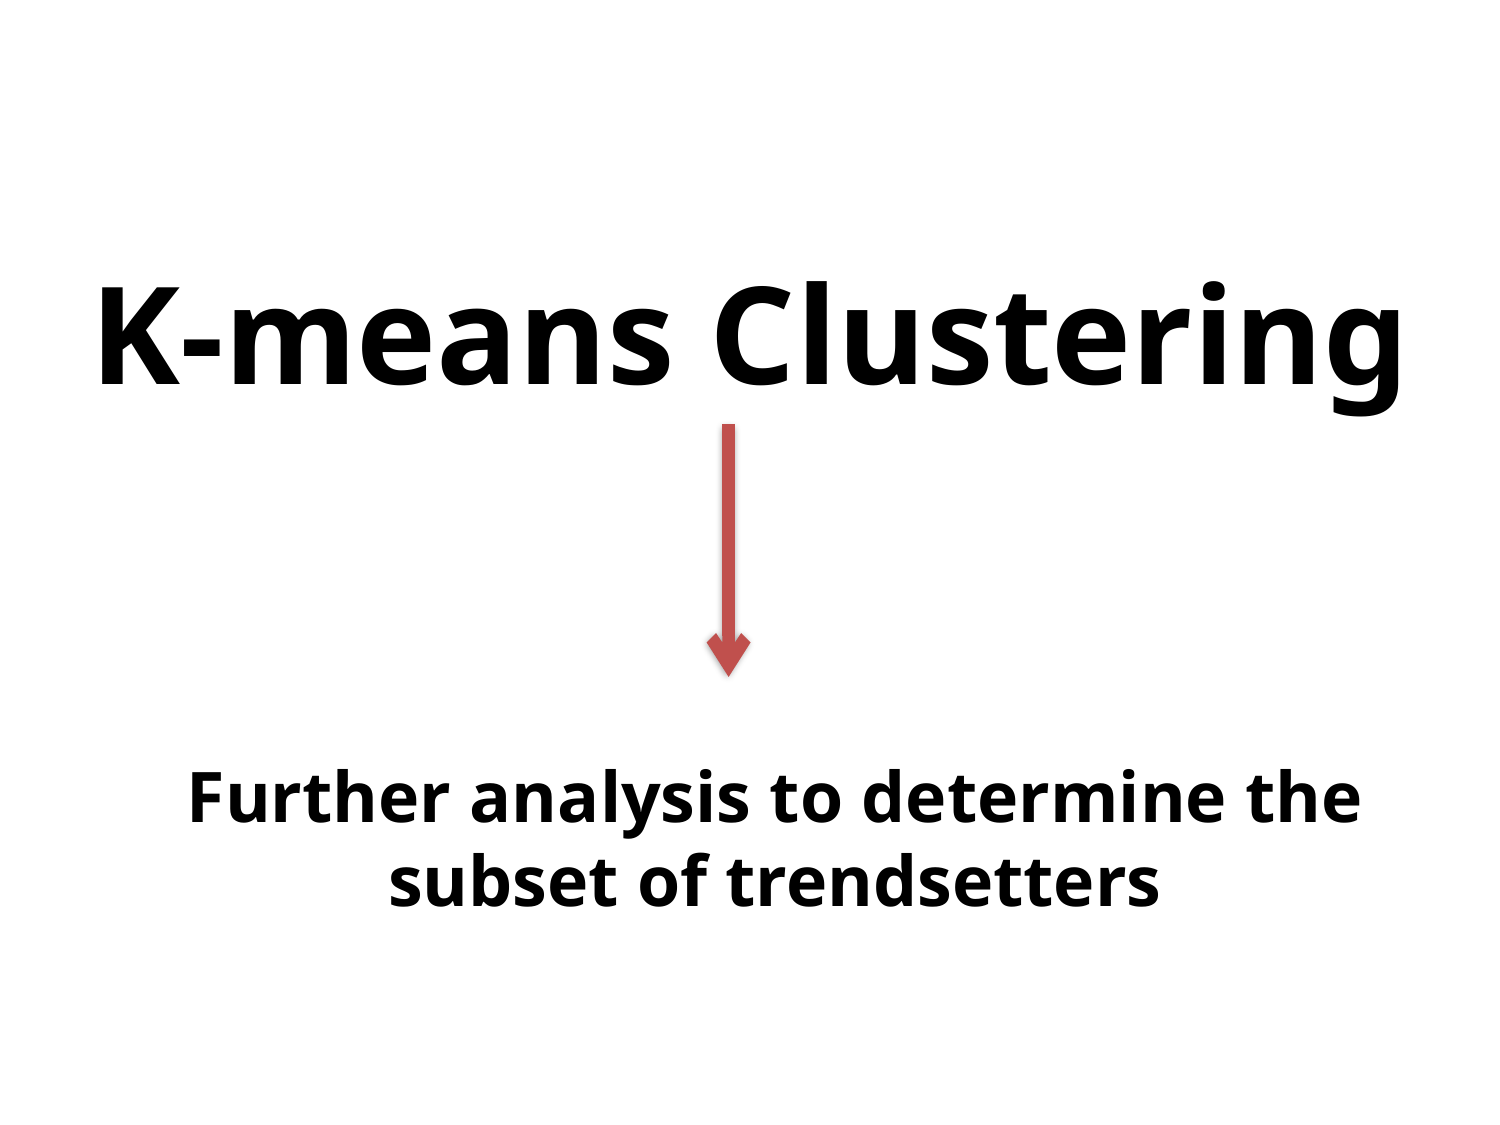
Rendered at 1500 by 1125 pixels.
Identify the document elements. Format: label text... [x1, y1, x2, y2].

title K-means Clustering [75, 236, 1425, 424]
text_box Further analysis to determine the subset of trendsetters [99, 742, 1450, 931]
